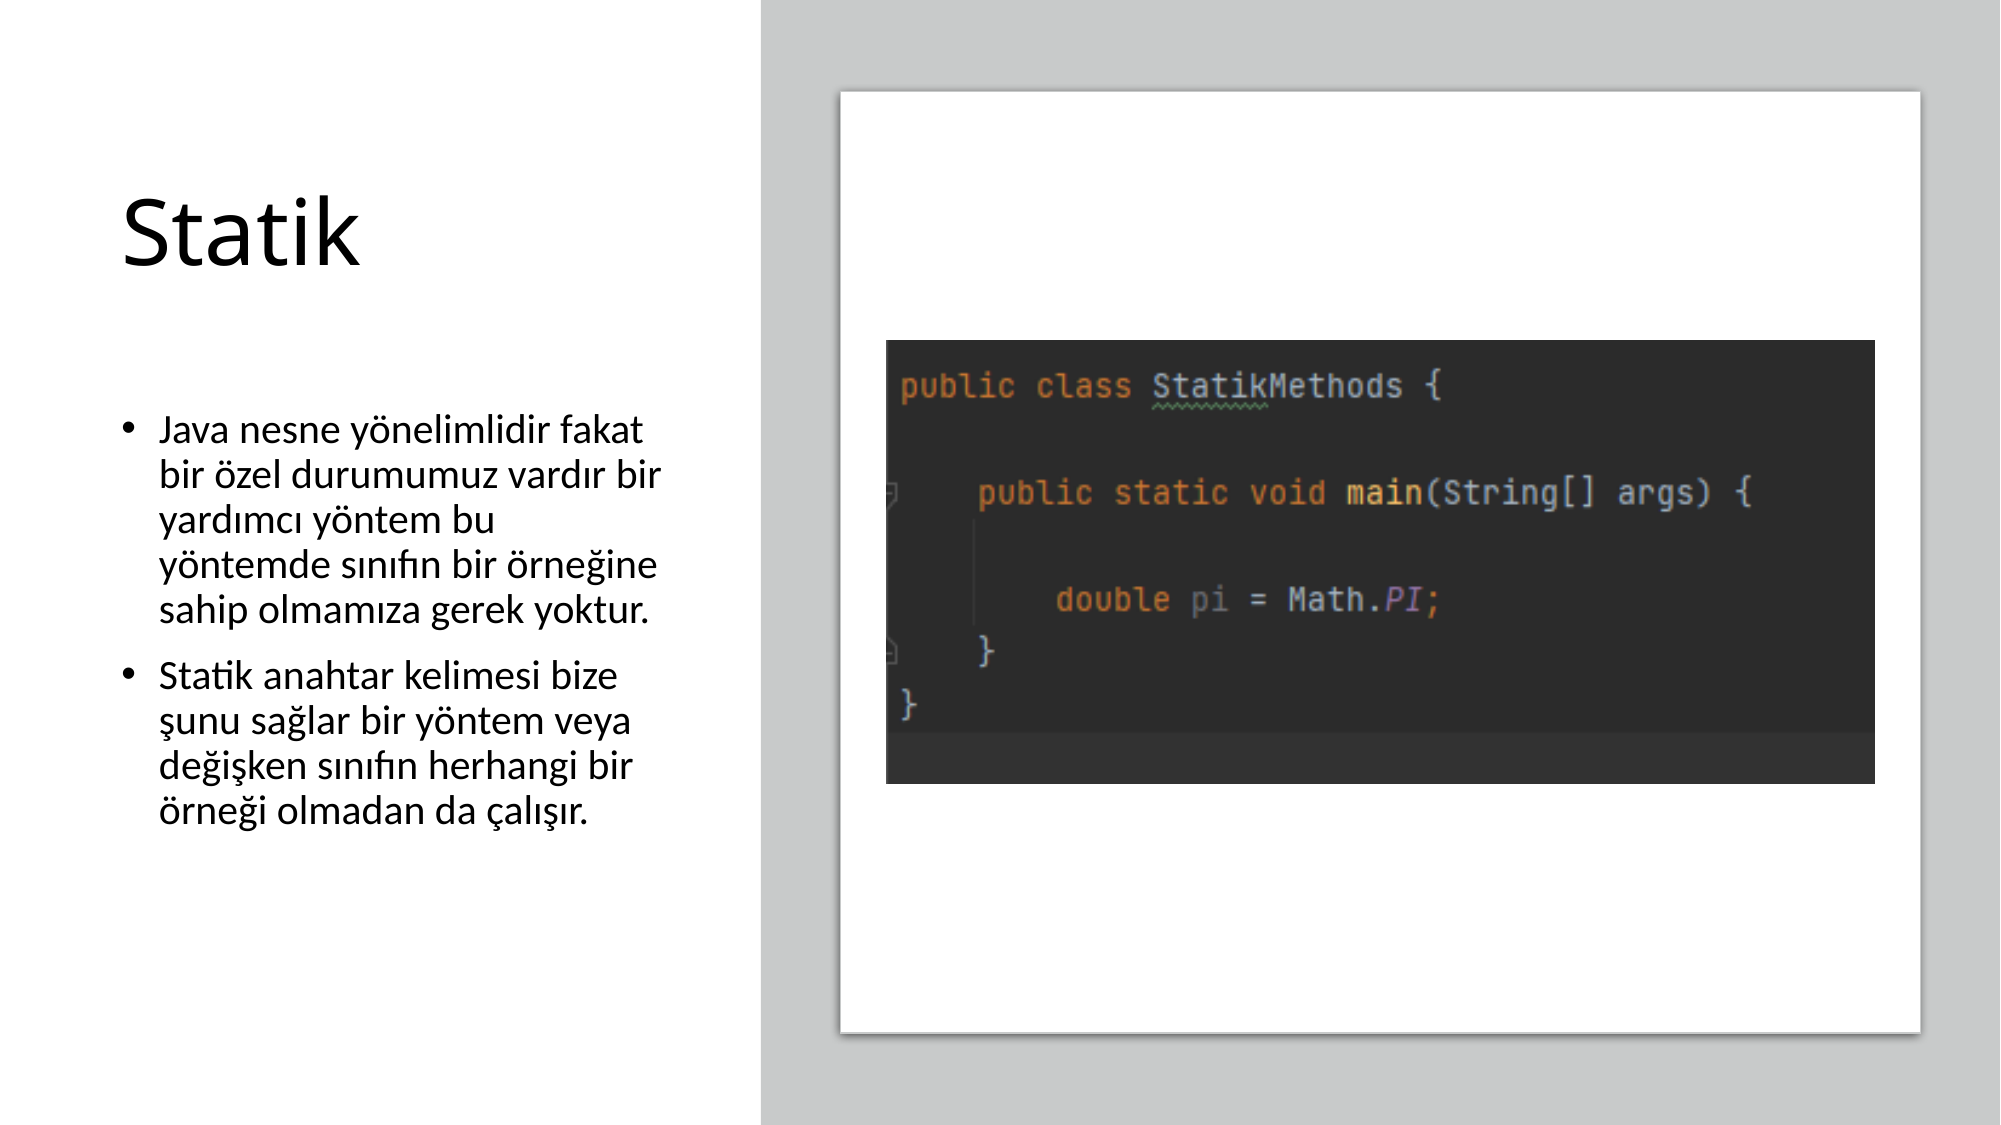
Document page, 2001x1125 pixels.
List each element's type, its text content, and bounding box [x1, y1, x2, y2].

text_box [760, 0, 2000, 1125]
list Java nesne yönelimlidir fakat bir özel durumumuz vardır bir yardımcı yöntem bu yöntemde sınıfın bir örneğine sahip olmamıza gerek yoktur. Statik anahtar kelimesi bize şunu sağlar bir yöntem veya değişken sınıfın herhangi bir örneği olmadan da çalışır. [106, 399, 682, 1021]
text_box [839, 90, 1922, 1034]
picture [886, 340, 1875, 784]
title Statik [106, 103, 682, 370]
